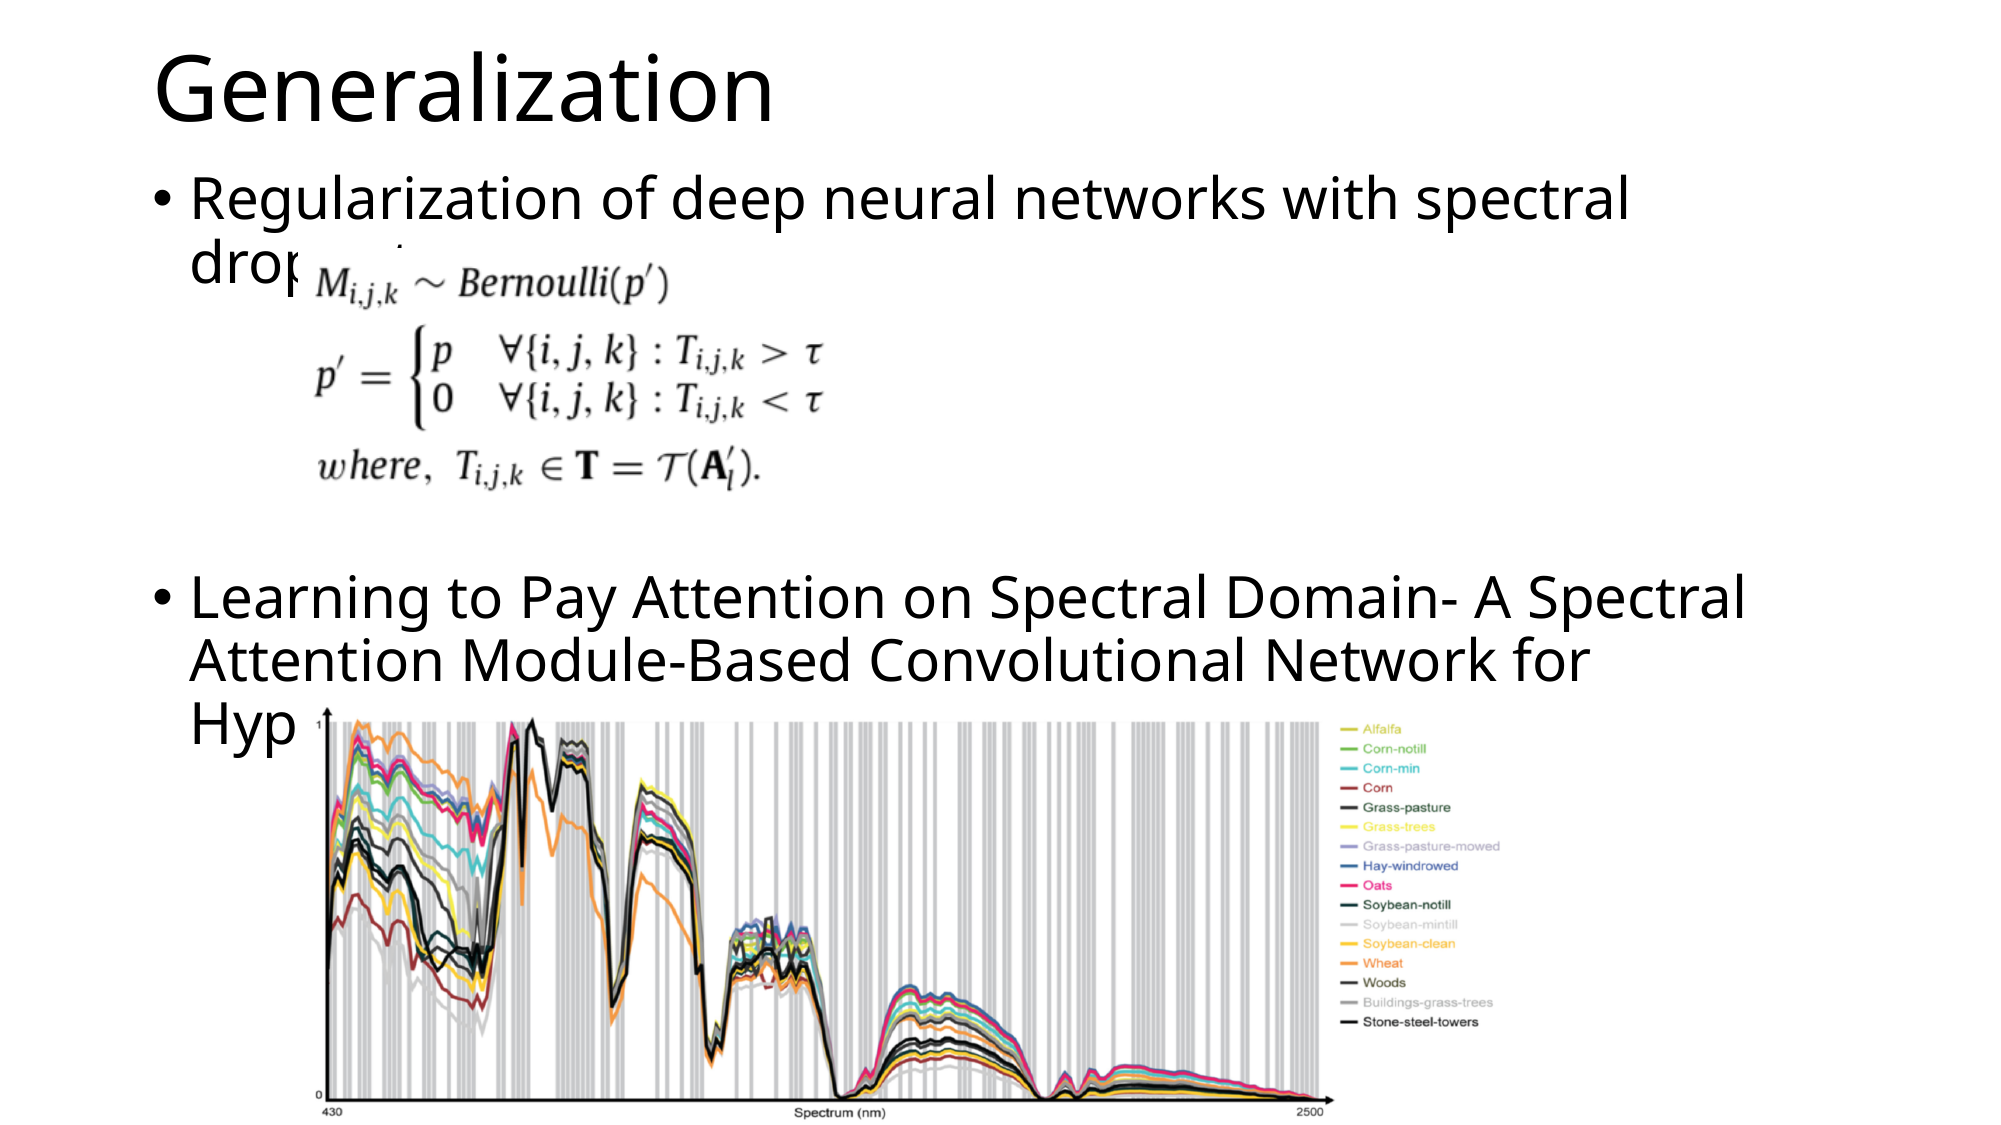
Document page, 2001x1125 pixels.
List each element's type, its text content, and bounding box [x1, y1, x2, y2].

picture [298, 698, 1520, 1125]
picture [298, 248, 892, 511]
title Generalization [137, 0, 1863, 162]
list Regularization of deep neural networks with spectral dropout Learning to Pay Attention on Spectral Domain- A Spectral Attention Module-Based Convolutional Network for Hyperspectral Image Classification [137, 162, 1863, 877]
